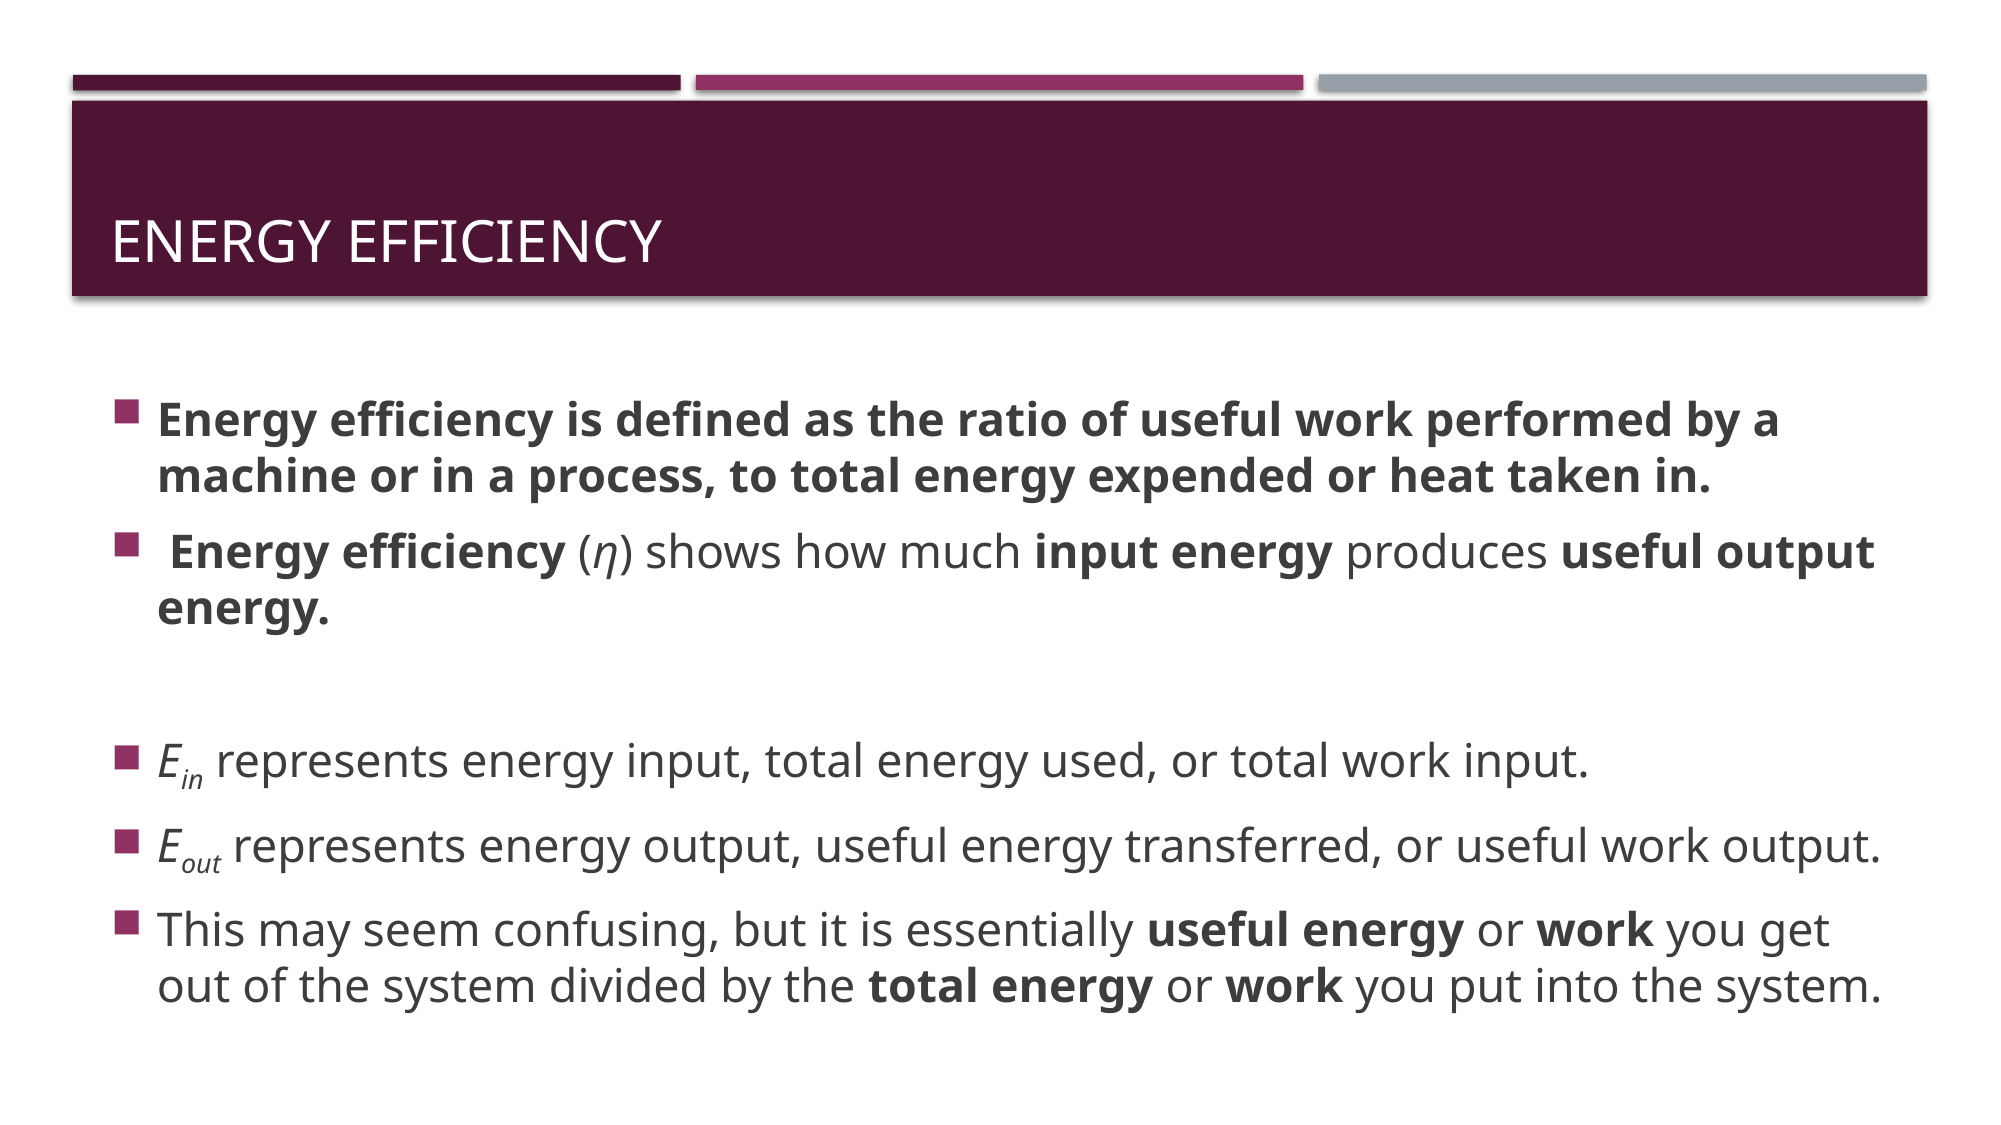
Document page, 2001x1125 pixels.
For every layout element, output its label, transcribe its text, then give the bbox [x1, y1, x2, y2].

title Energy Efficiency [95, 115, 1905, 282]
